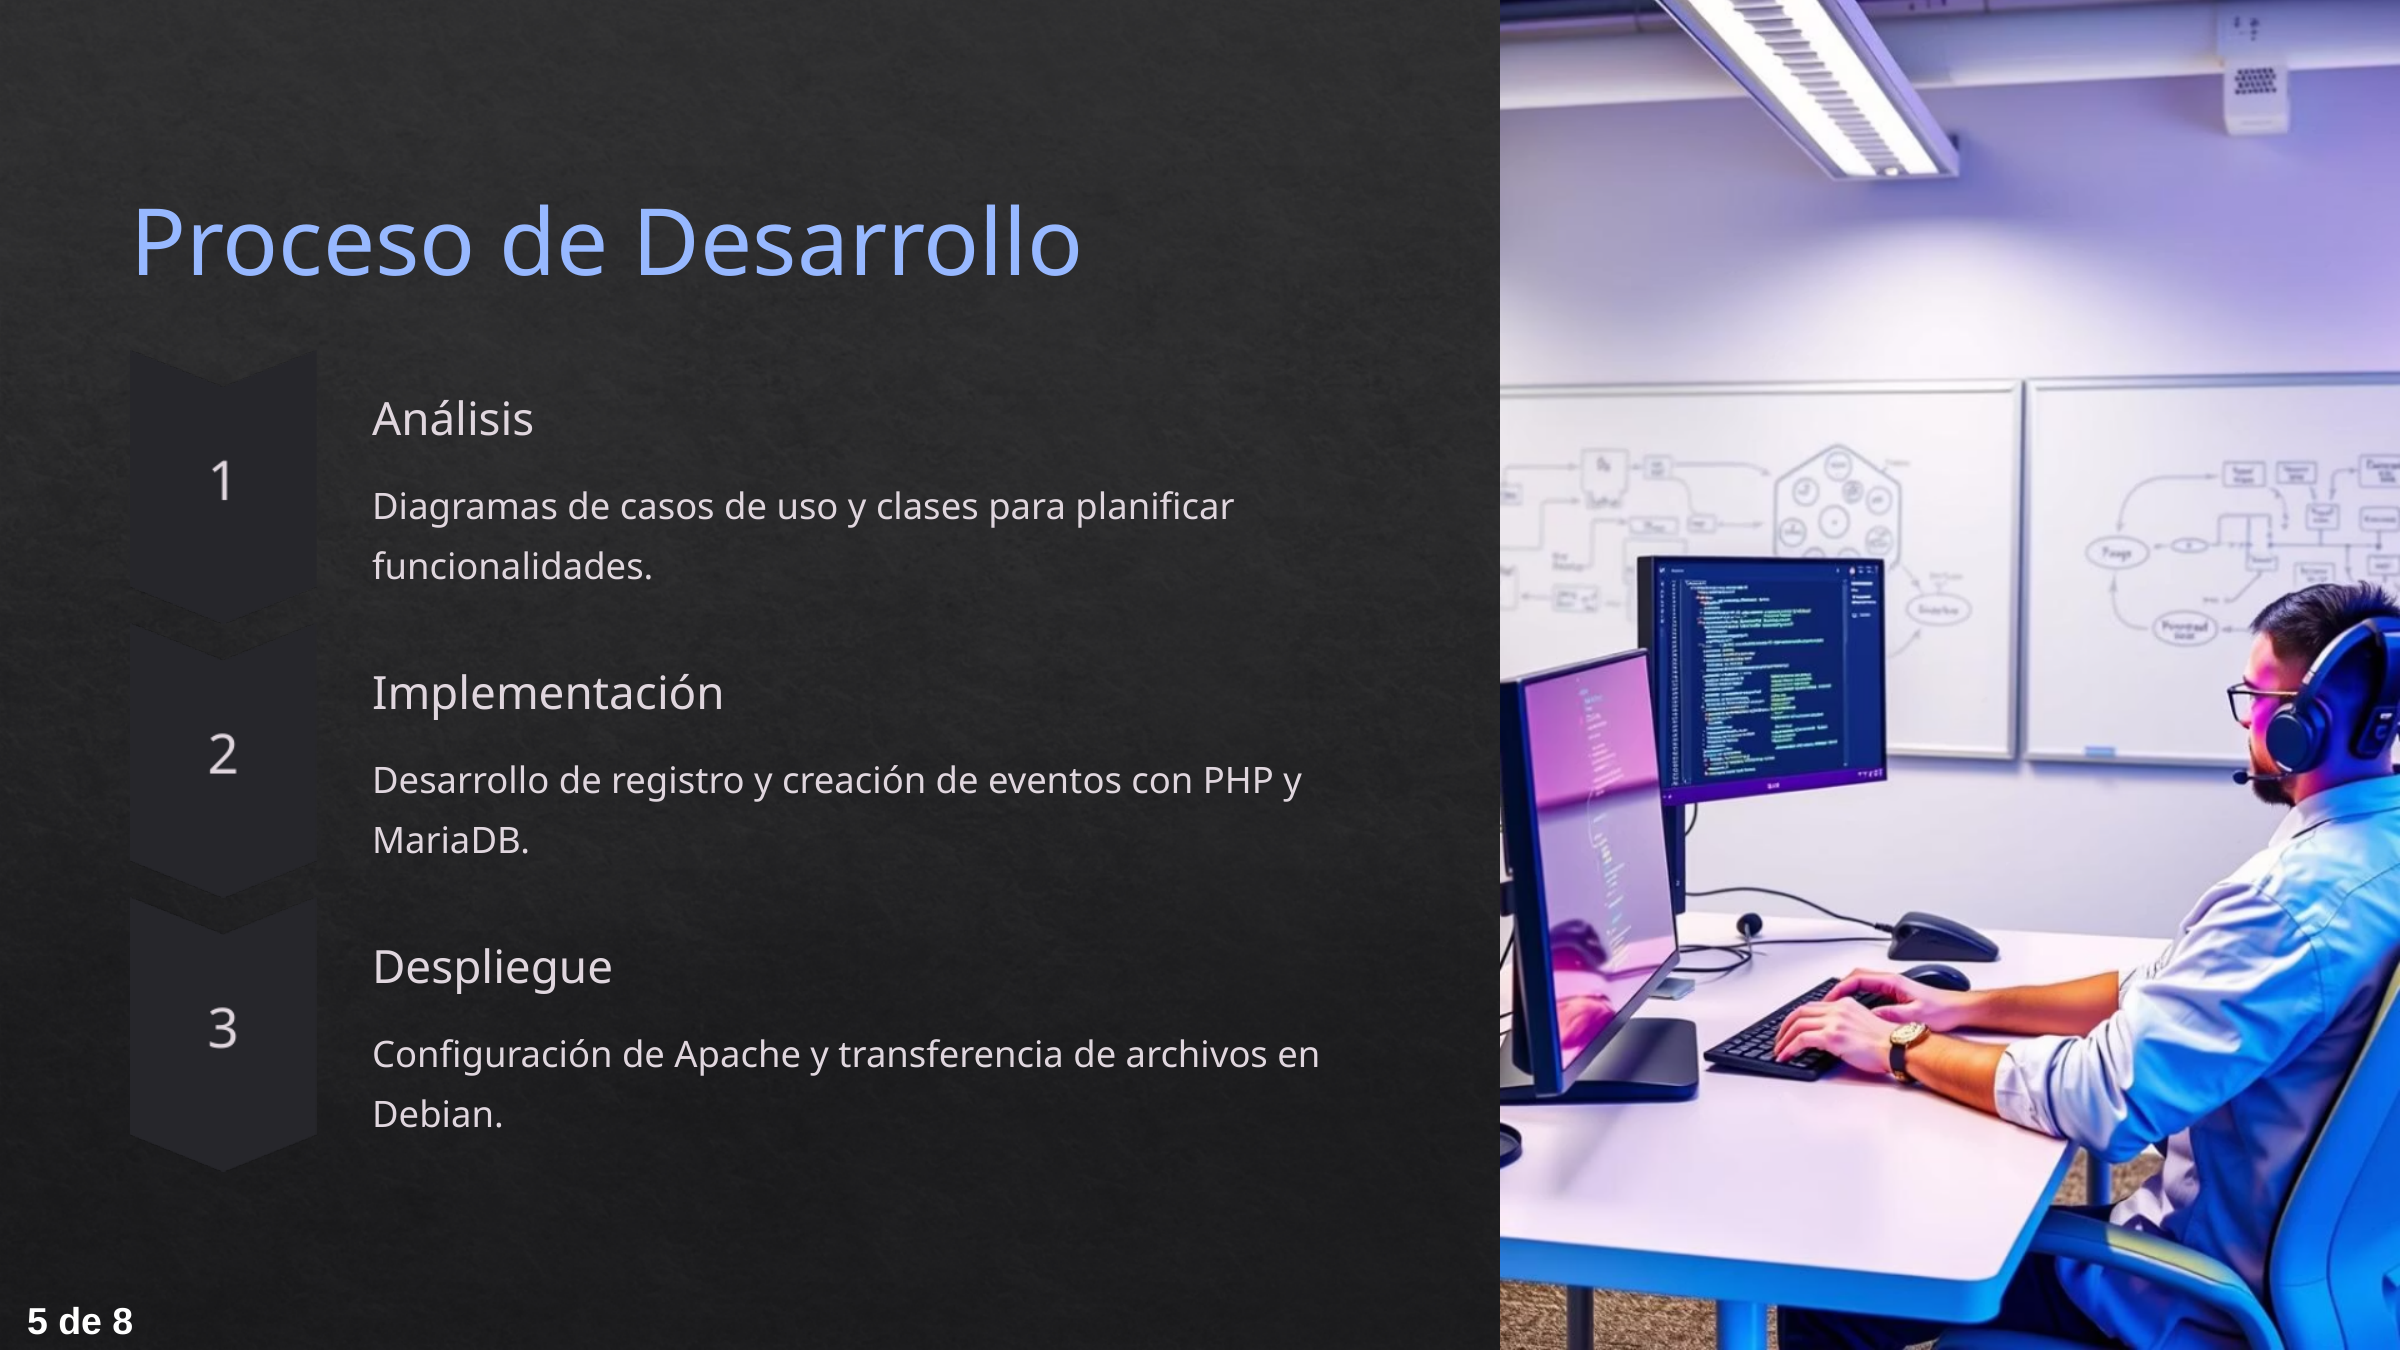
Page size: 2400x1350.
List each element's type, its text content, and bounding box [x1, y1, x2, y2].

text_box 5 de 8 [12, 1289, 393, 1349]
text_box Diagramas de casos de uso y clases para planificar funcionalidades. [371, 467, 1370, 587]
text_box Análisis [372, 387, 838, 446]
text_box Implementación [372, 661, 838, 720]
text_box Proceso de Desarrollo [130, 177, 1176, 295]
text_box Configuración de Apache y transferencia de archivos en Debian. [371, 1015, 1370, 1135]
picture [0, 0, 2400, 1350]
text_box Desarrollo de registro y creación de eventos con PHP y MariaDB. [371, 741, 1370, 861]
text_box Despliegue [372, 935, 838, 994]
